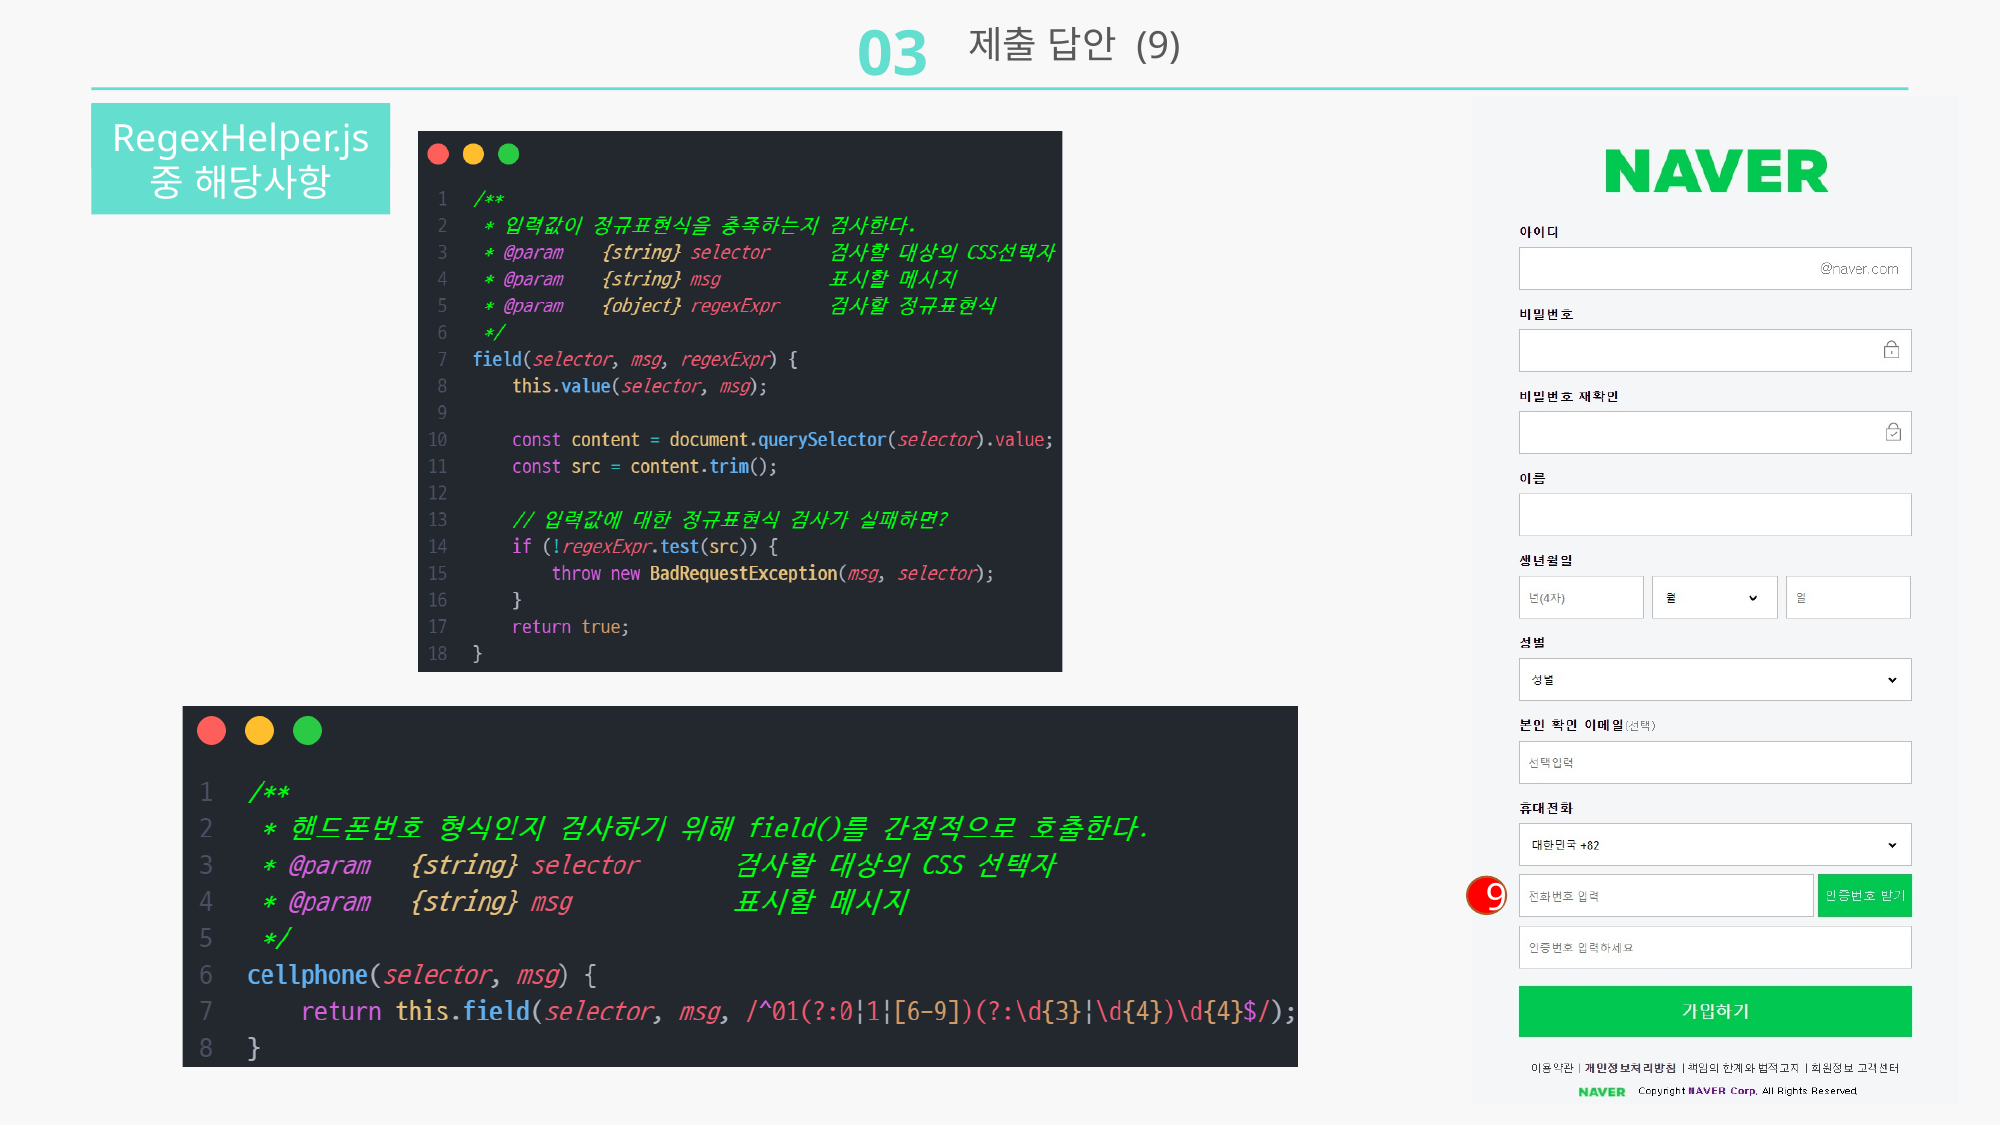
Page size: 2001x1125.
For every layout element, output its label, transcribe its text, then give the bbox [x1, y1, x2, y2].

text_box RegexHelper.js 중 해당사항 [90, 103, 391, 216]
picture [418, 131, 1063, 672]
text_box 9 [1465, 882, 1471, 909]
text_box [1562, 86, 1909, 91]
picture [1471, 96, 1959, 1105]
picture [182, 706, 1298, 1067]
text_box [842, 5, 1562, 97]
text_box [90, 86, 842, 91]
